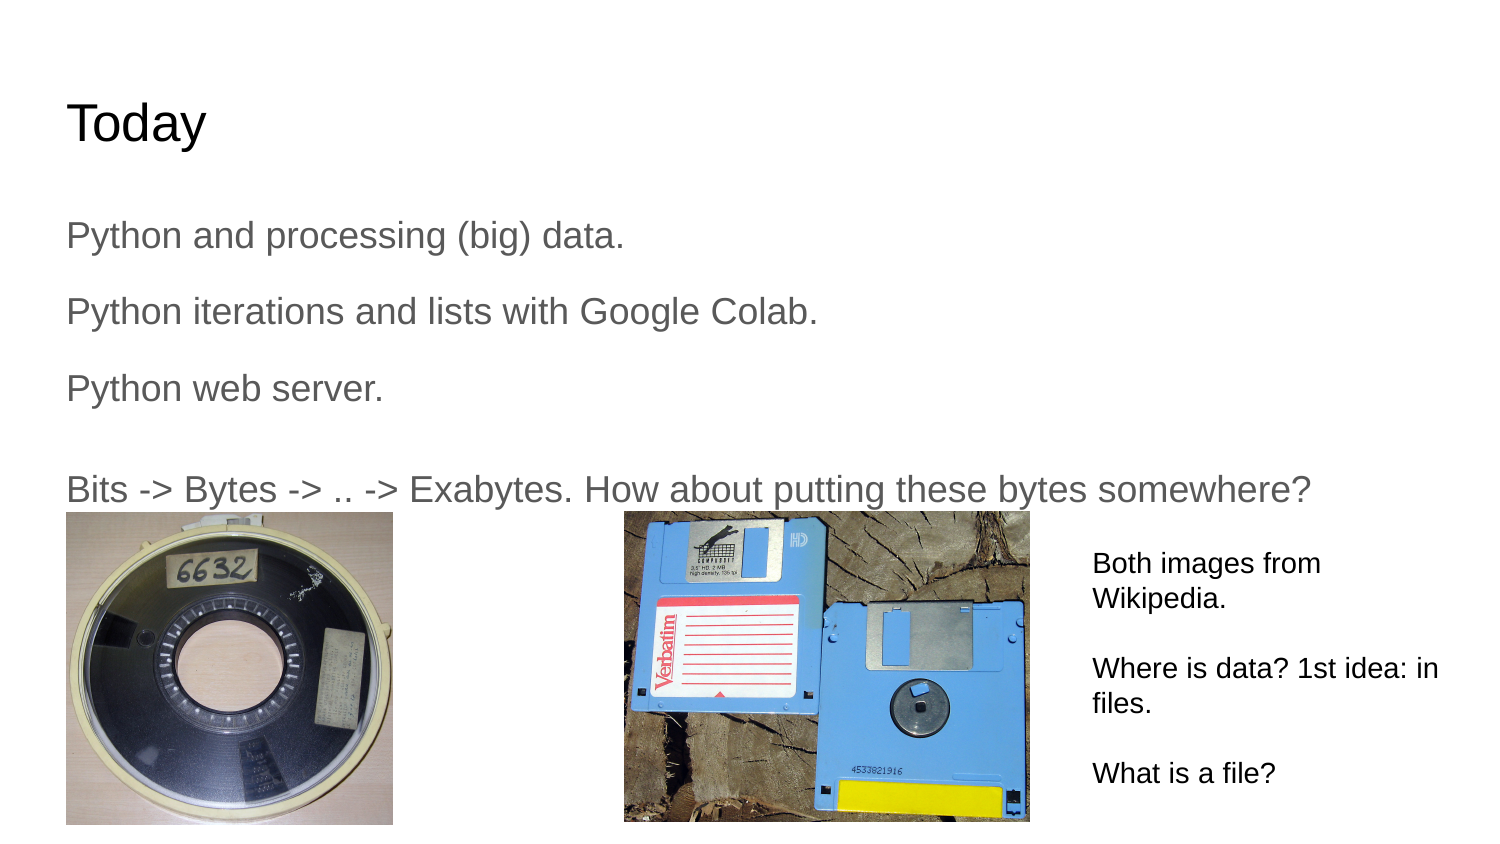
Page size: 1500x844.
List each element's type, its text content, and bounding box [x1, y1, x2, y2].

list Python and processing (big) data. Python iterations and lists with Google Colab. Python web server. Bits -> Bytes -> .. -> Exabytes. How about putting these bytes somewhere? [51, 189, 1455, 539]
title Today [51, 72, 1449, 167]
picture [623, 511, 1031, 823]
picture [66, 511, 394, 826]
text_box Both images from Wikipedia. Where is data? 1st idea: in files. What is a file? [1077, 536, 1460, 797]
